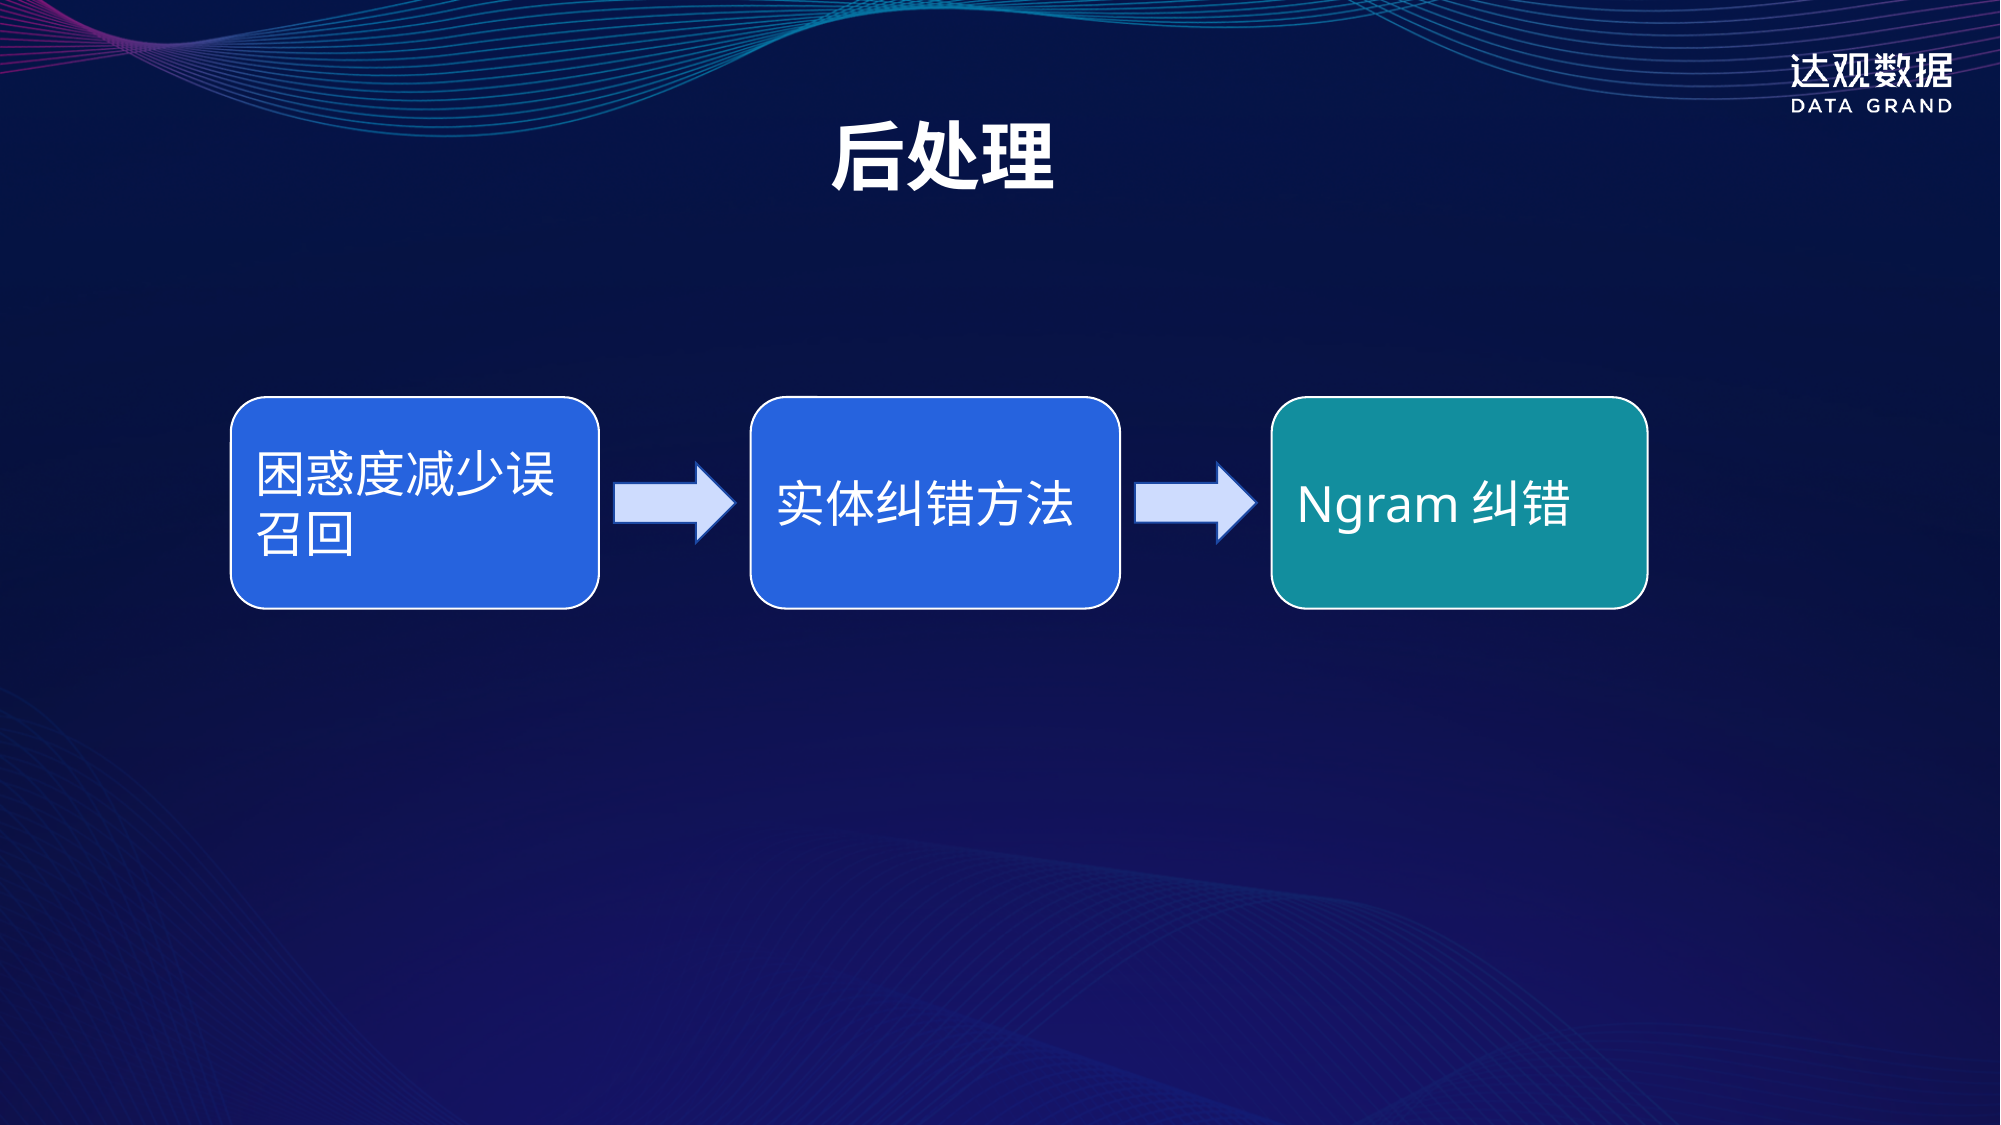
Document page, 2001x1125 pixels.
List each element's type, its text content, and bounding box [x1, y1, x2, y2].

picture [972, 0, 981, 5]
picture [0, 0, 2000, 1125]
picture [961, 0, 970, 5]
text_box 后处理 [822, 101, 1072, 207]
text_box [230, 396, 1648, 609]
